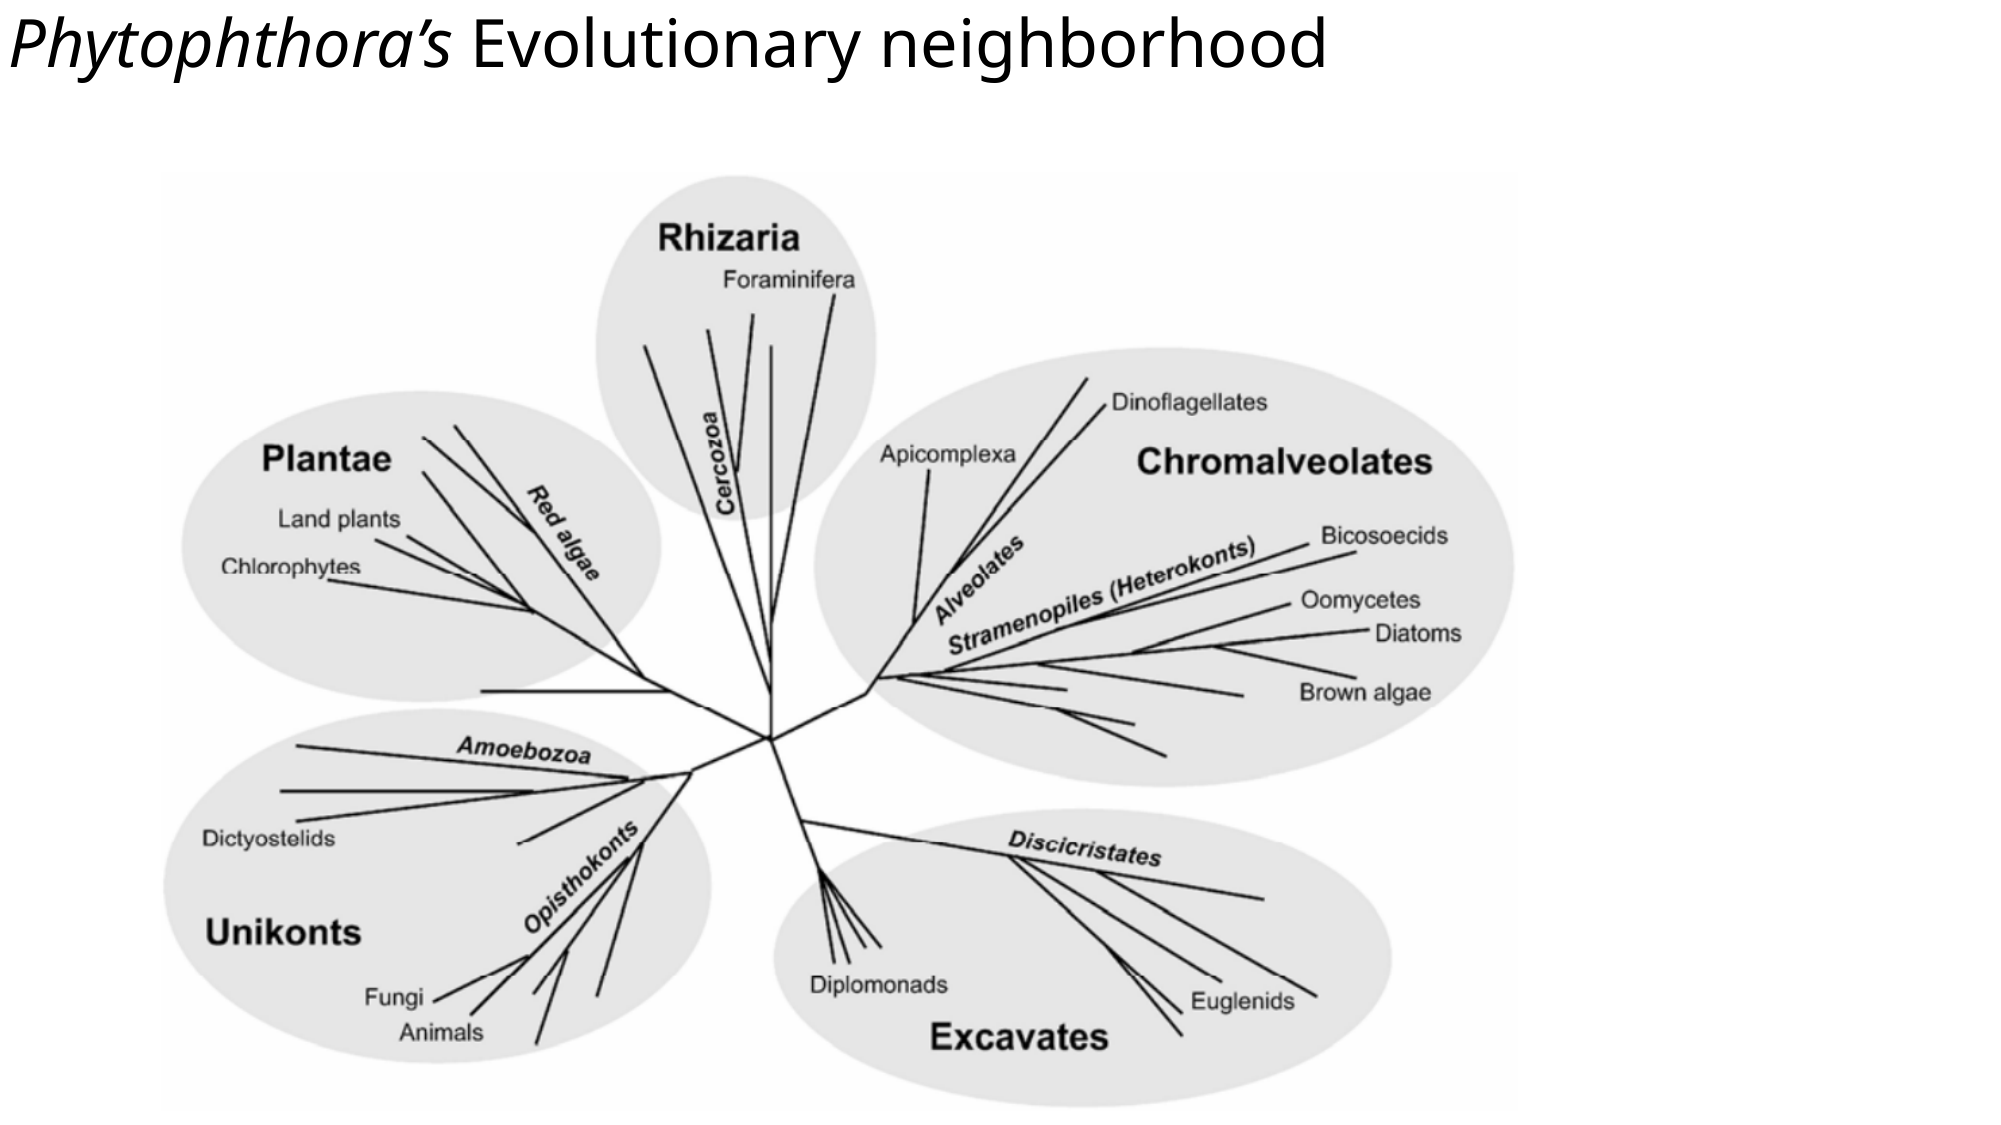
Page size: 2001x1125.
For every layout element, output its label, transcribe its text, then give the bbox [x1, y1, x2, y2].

text_box Phytophthora’s Evolutionary neighborhood [0, 0, 1621, 89]
picture [11, 157, 1559, 1125]
